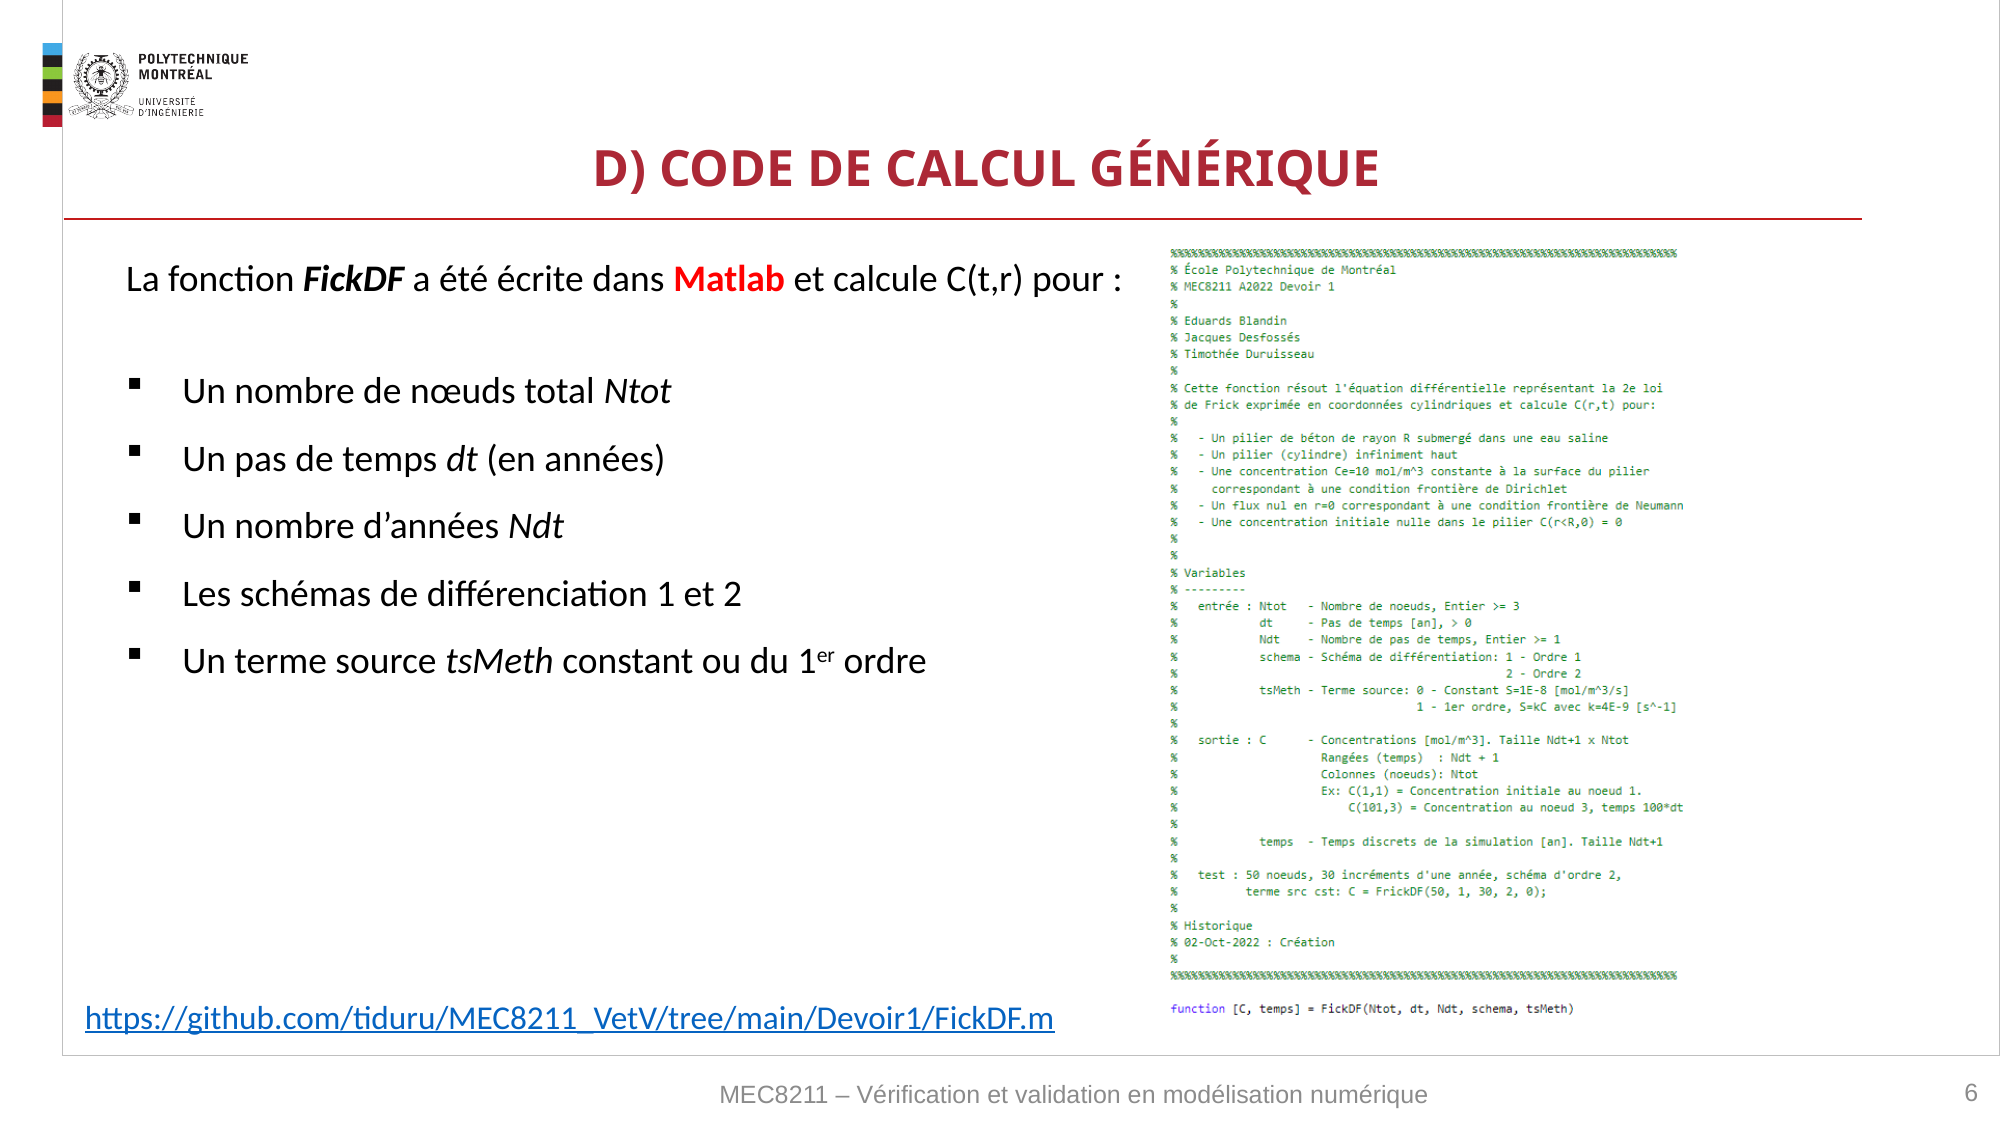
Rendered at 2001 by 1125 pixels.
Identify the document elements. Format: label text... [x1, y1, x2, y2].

picture [42, 43, 248, 127]
title D) CODE DE CALCUL GÉNÉRIQUE [229, 122, 1744, 218]
text_box https://github.com/tiduru/MEC8211_VetV/tree/main/Devoir1/FickDF.m [69, 988, 1071, 1044]
text_box 6 [1900, 1061, 1994, 1120]
text_box MEC8211 – Vérification et validation en modélisation numérique [156, 1066, 1900, 1120]
picture [1166, 247, 1684, 1019]
text_box La fonction FickDF a été écrite dans Matlab et calcule C(t,r) pour : Un nombre de nœuds total Ntot Un pas de temps dt (en années) Un nombre d’années Ndt Les schémas de différenciation 1 et 2 Un terme source tsMeth constant ou du 1er ordre [111, 246, 1167, 779]
